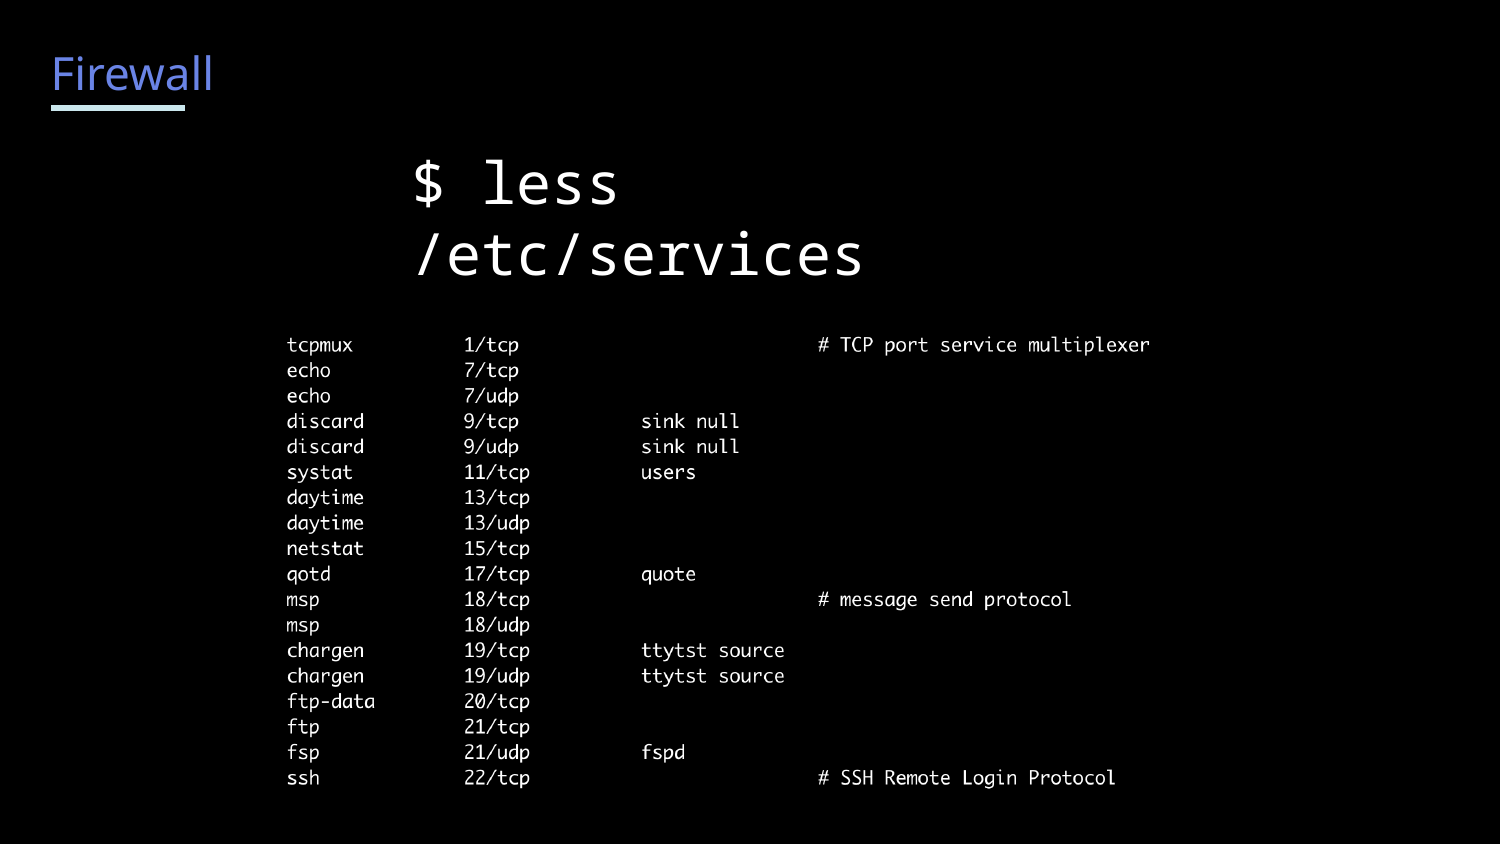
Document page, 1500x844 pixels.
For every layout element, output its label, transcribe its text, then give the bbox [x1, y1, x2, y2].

picture [283, 328, 1162, 794]
title $ less /etc/services [395, 131, 1104, 268]
subtitle Firewall [35, 21, 378, 101]
